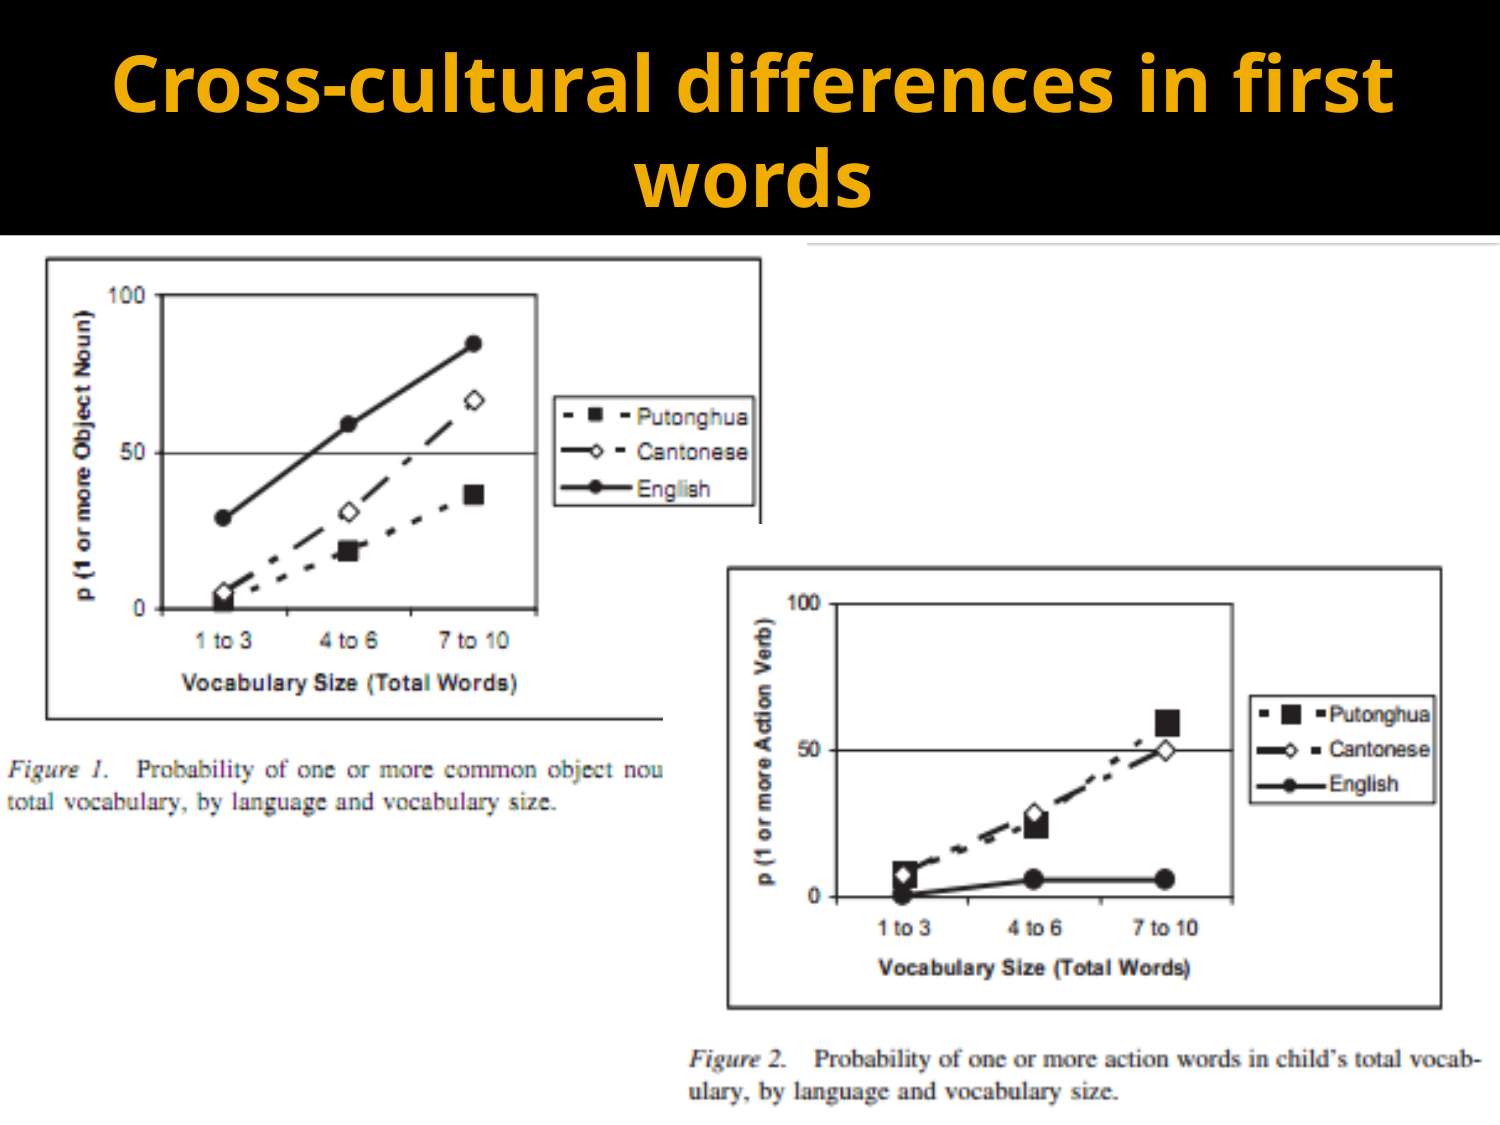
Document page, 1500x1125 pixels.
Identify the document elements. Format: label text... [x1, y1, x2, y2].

title Cross-cultural differences in first words [75, 25, 1425, 231]
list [0, 237, 807, 823]
picture [663, 524, 1500, 1120]
